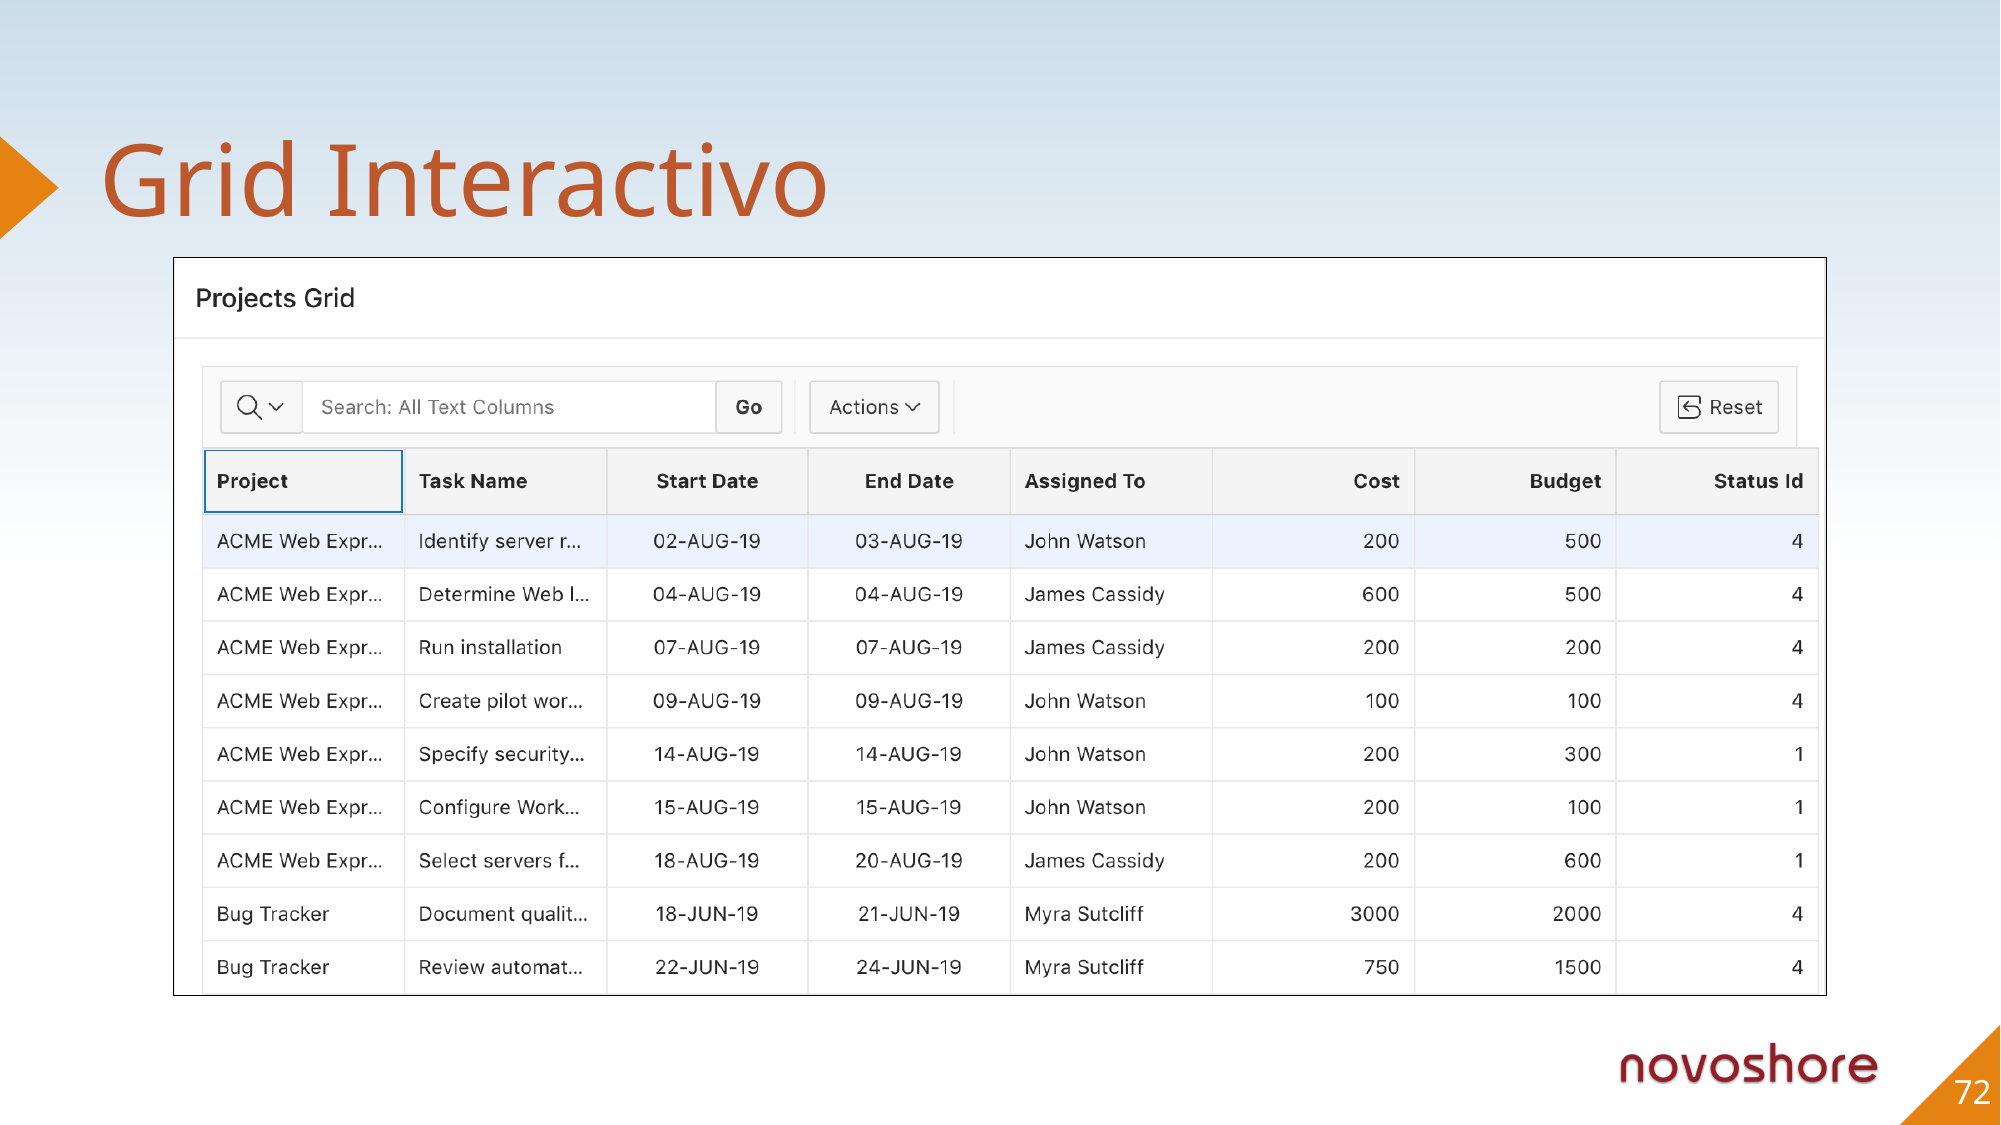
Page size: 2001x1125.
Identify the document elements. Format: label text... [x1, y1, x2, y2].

slide_number 72 [1891, 1014, 1992, 1117]
picture [1617, 1034, 1881, 1097]
picture [173, 257, 1827, 996]
title Grid Interactivo [99, 118, 1900, 258]
